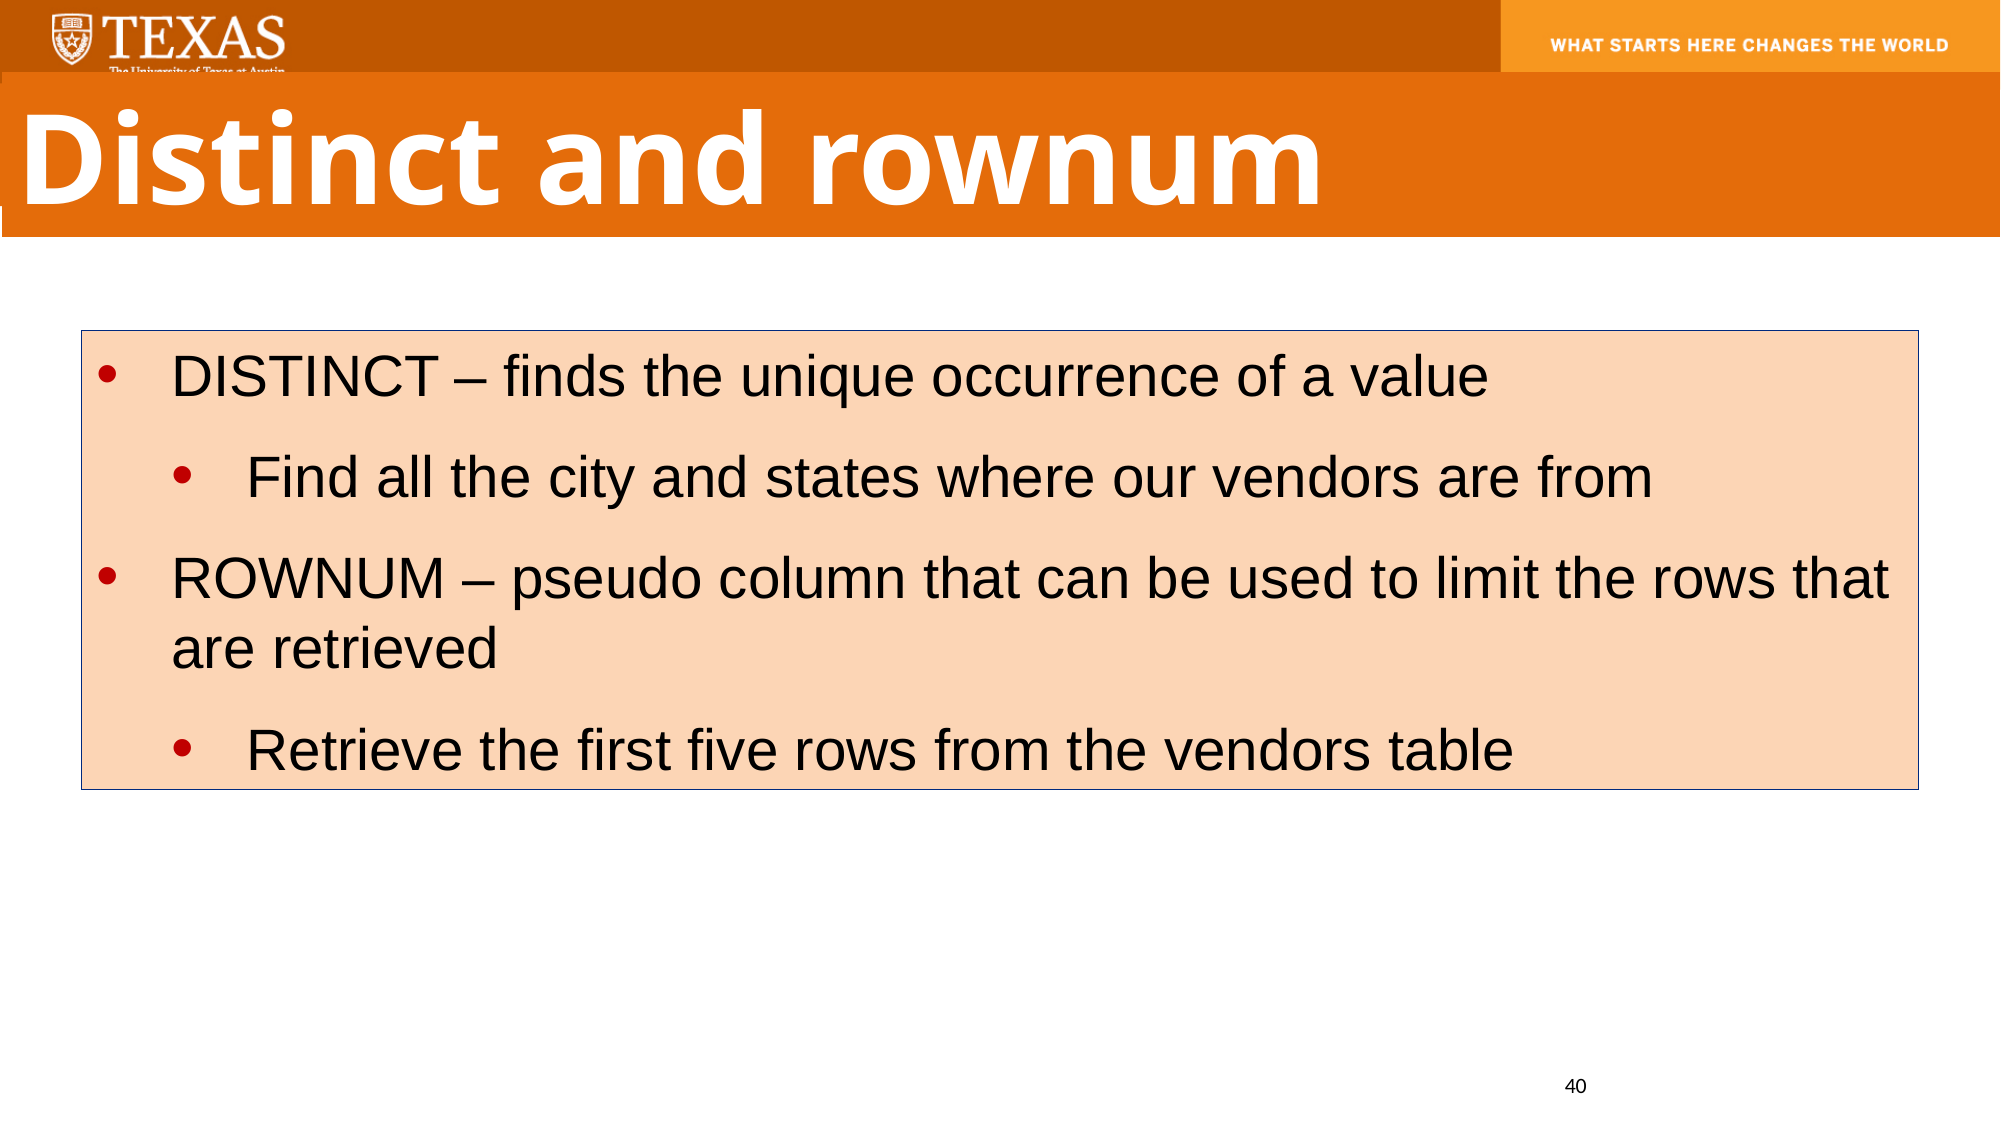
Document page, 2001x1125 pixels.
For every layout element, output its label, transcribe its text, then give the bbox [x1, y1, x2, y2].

text_box Distinct and rownum [2, 72, 2000, 237]
text_box DISTINCT – finds the unique occurrence of a value Find all the city and states where our vendors are from ROWNUM – pseudo column that can be used to limit the rows that are retrieved Retrieve the first five rows from the vendors table [81, 330, 1919, 790]
picture [0, 0, 2001, 1125]
slide_number 40 [1550, 1064, 2000, 1124]
